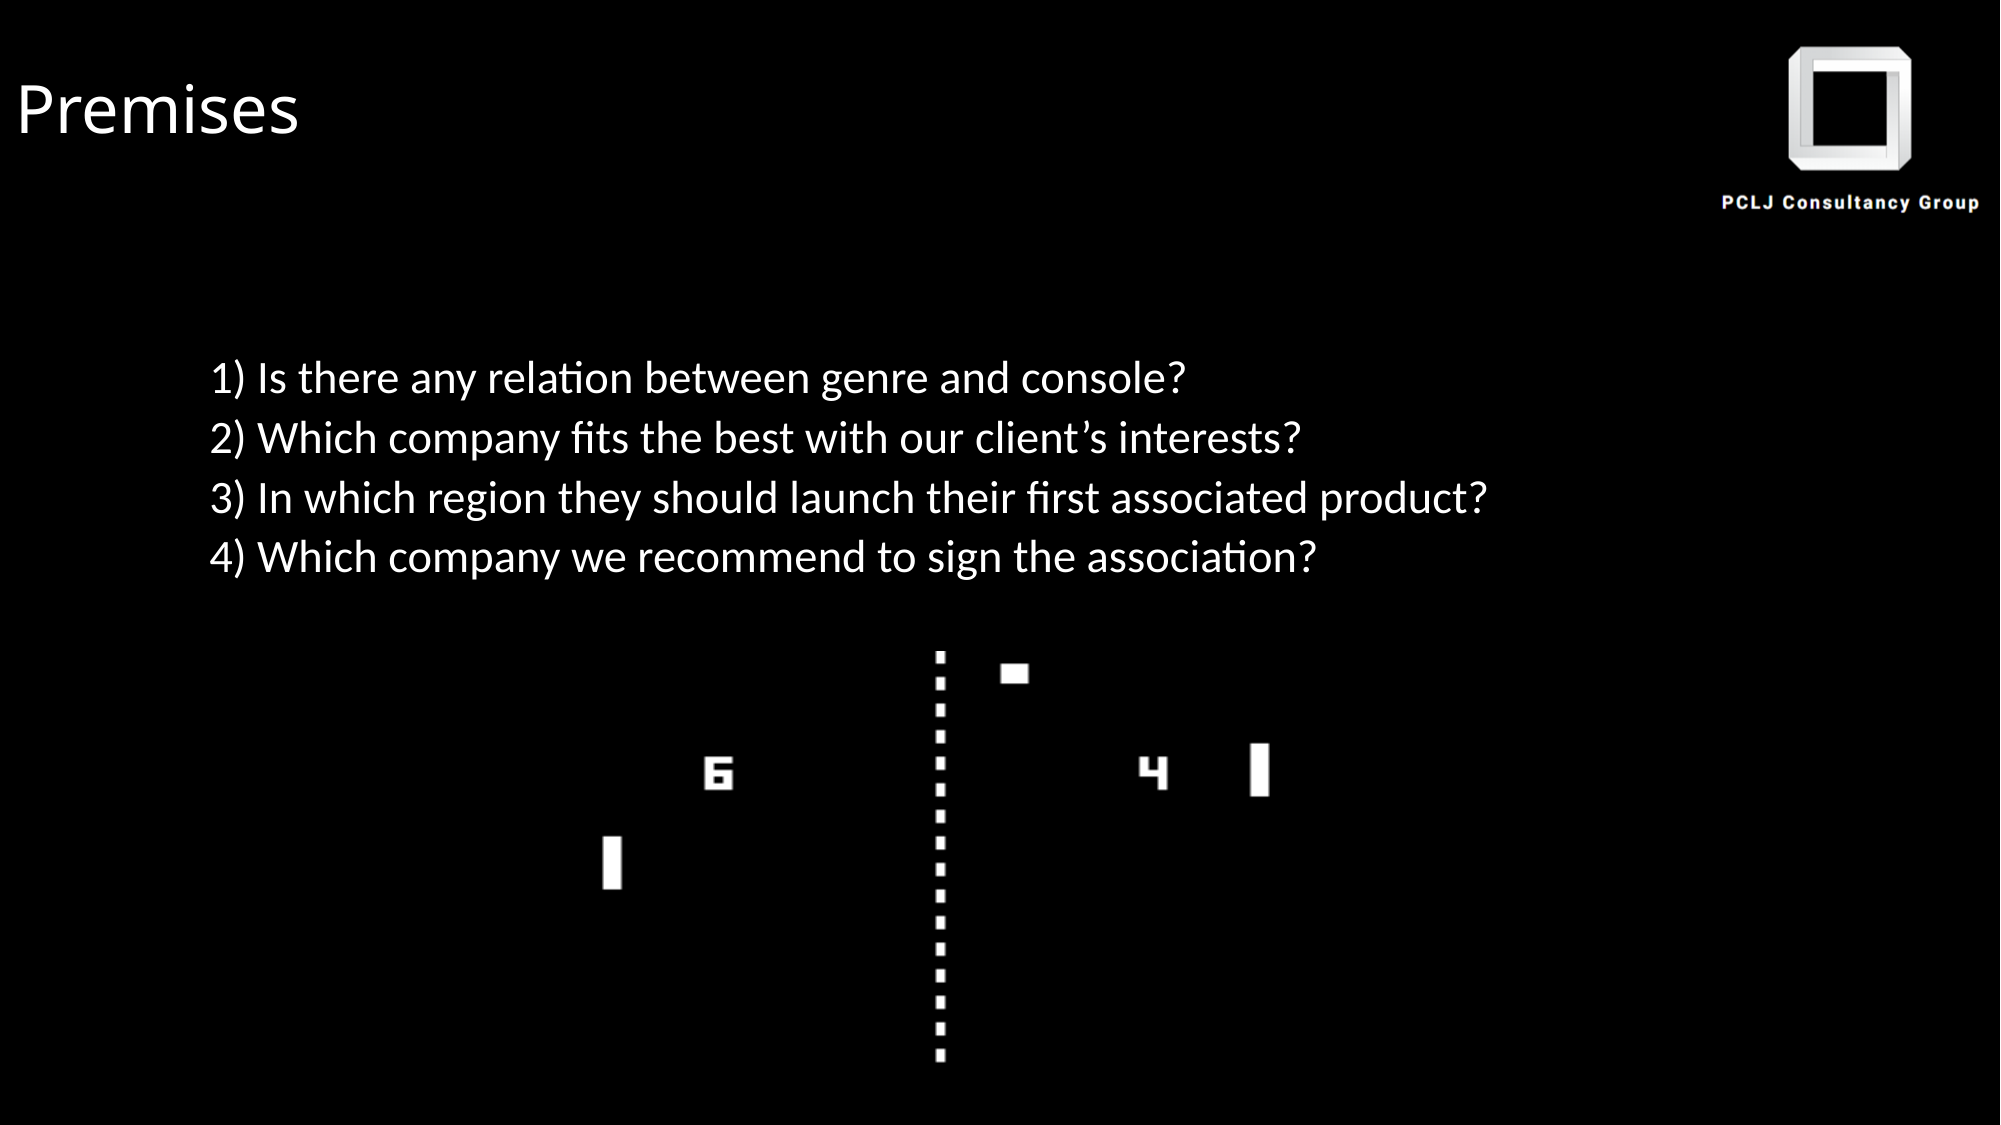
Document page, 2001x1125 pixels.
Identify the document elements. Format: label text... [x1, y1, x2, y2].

picture [1709, 2, 2000, 262]
picture [567, 651, 1307, 1076]
list 1) Is there any relation between genre and console? 2) Which company fits the best with our client’s interests? 3) In which region they should launch their first associated product? 4) Which company we recommend to sign the association? [124, 221, 1747, 594]
title Premises [0, 3, 1709, 221]
